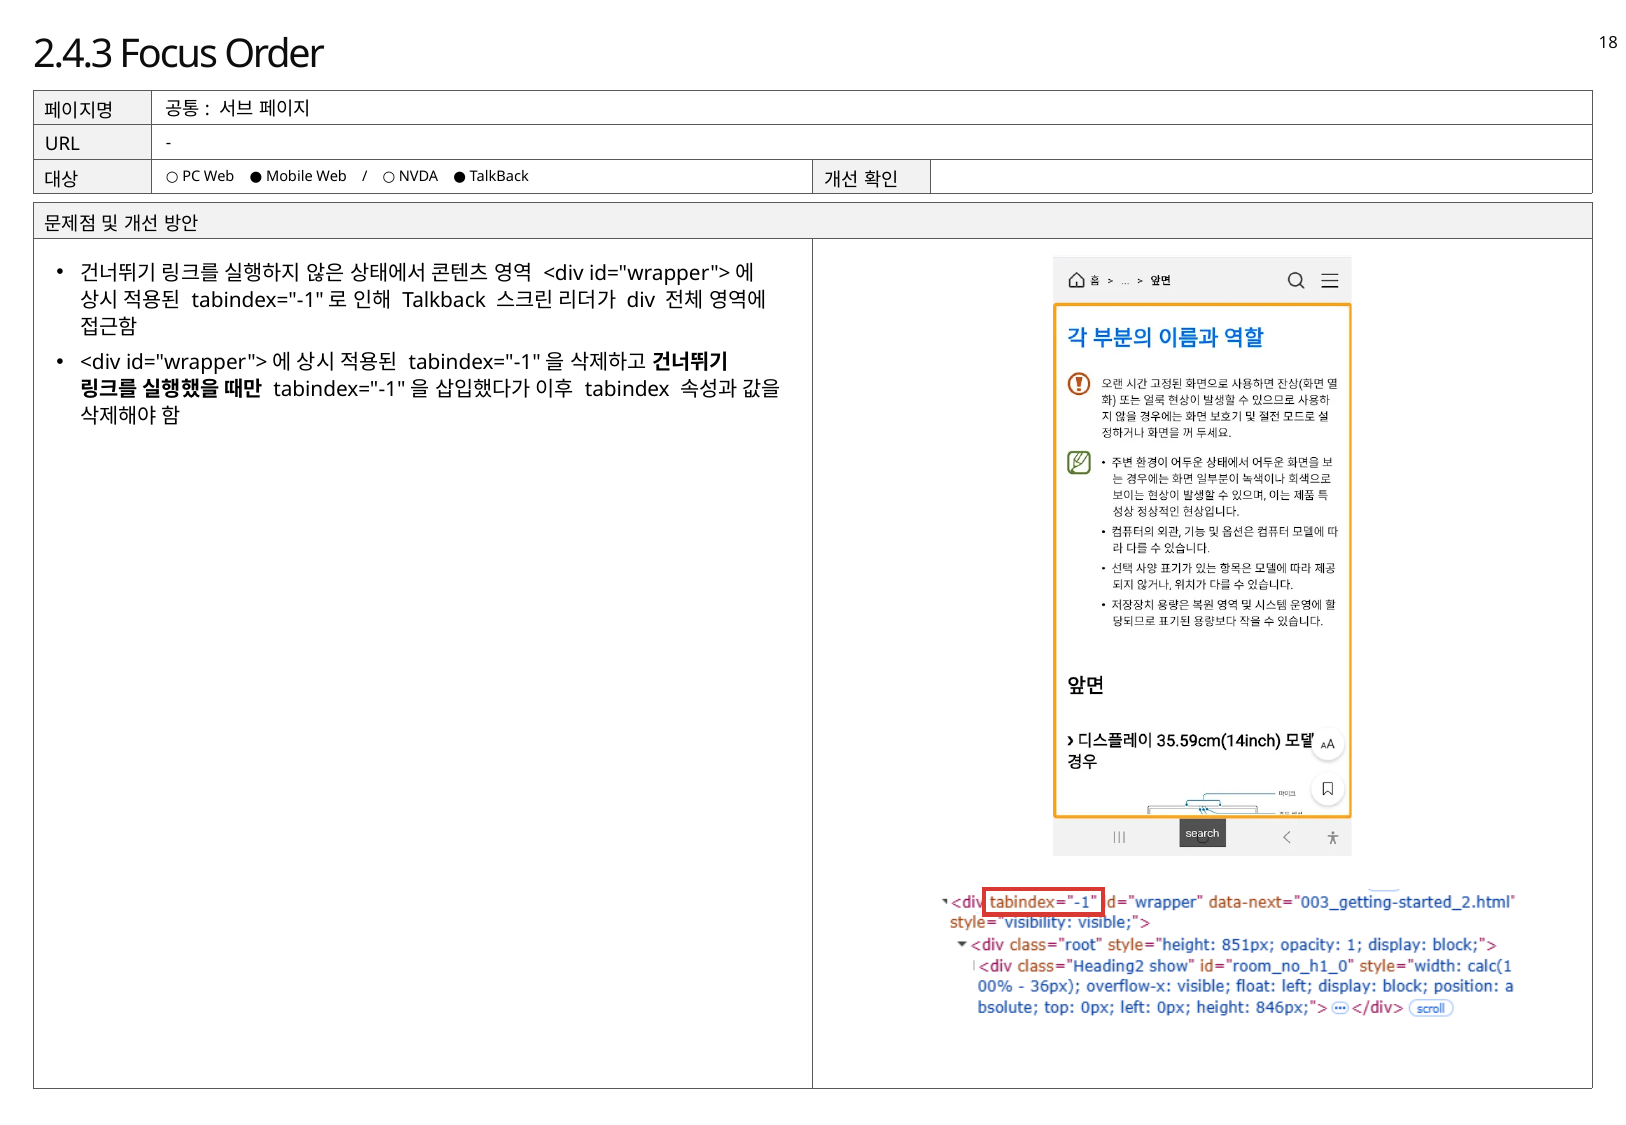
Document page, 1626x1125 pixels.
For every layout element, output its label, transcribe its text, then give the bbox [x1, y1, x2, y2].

title 2.4.3 Focus Order [33, 33, 1463, 77]
picture [1053, 255, 1352, 856]
list ○ PC Web ● Mobile Web / ○ NVDA ● TalkBack [151, 158, 813, 193]
list - [151, 125, 1593, 160]
list 공통: 서브 페이지 [151, 90, 1593, 125]
list 건너뛰기 링크를 실행하지 않은 상태에서 콘텐츠 영역 <div id="wrapper">에 상시 적용된 tabindex="-1"로 인해 Talkback 스크린 리더가 div 전체 영역에 접근함 <div id="wrapper">에 상시 적용된 tabindex="-1"을 삭제하고 건너뛰기 링크를 실행했을 때만 tabindex="-1"을 삽입했다가 이후 tabindex 속성과 값을 삭제해야 함 [56, 257, 789, 408]
picture [936, 889, 1515, 1018]
